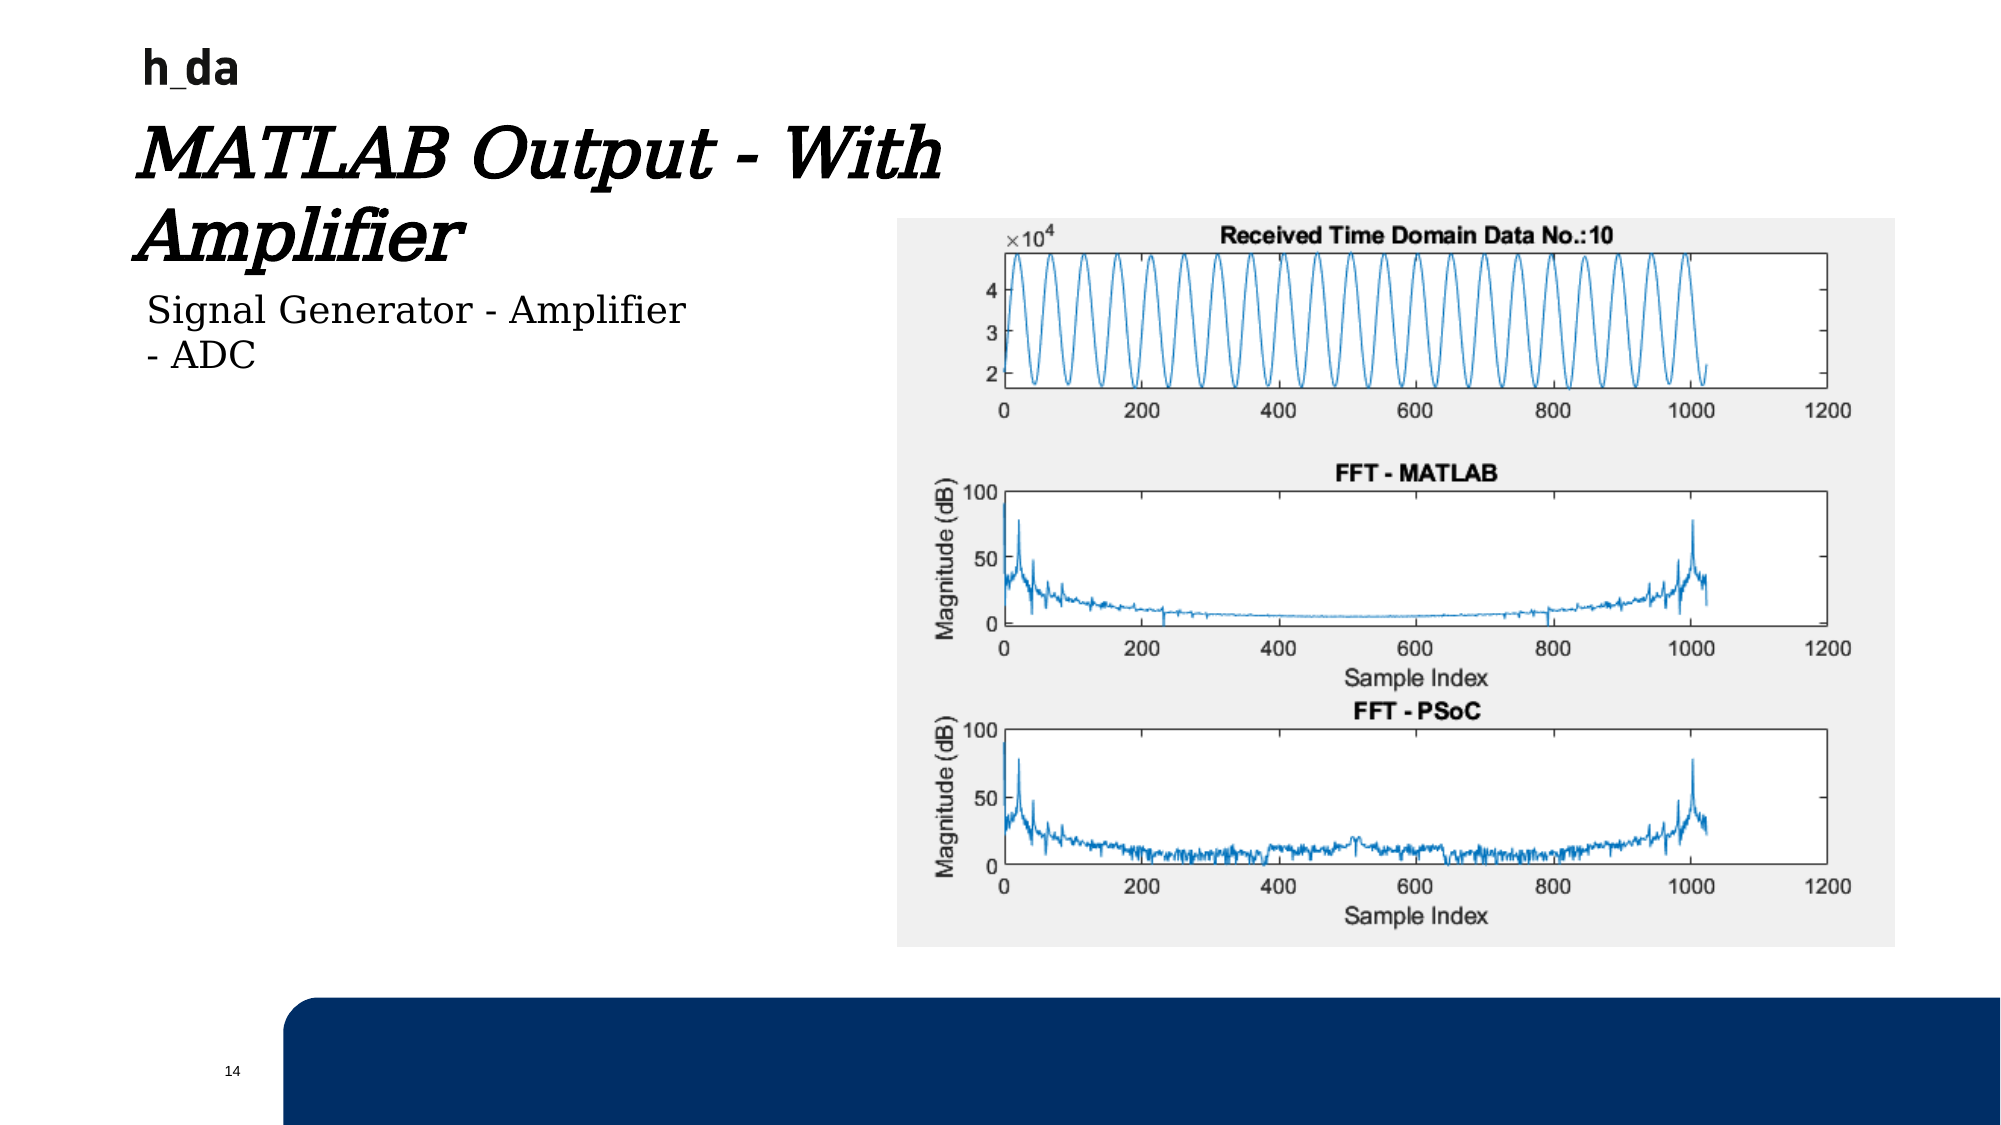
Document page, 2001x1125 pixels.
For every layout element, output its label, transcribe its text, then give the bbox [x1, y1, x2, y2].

text_box Signal Generator - Amplifier - ADC [131, 270, 710, 391]
picture [112, 29, 271, 108]
slide_number ‹#› [0, 1052, 256, 1088]
picture [897, 217, 1895, 947]
text_box MATLAB Output - With Amplifier [117, 93, 1259, 289]
